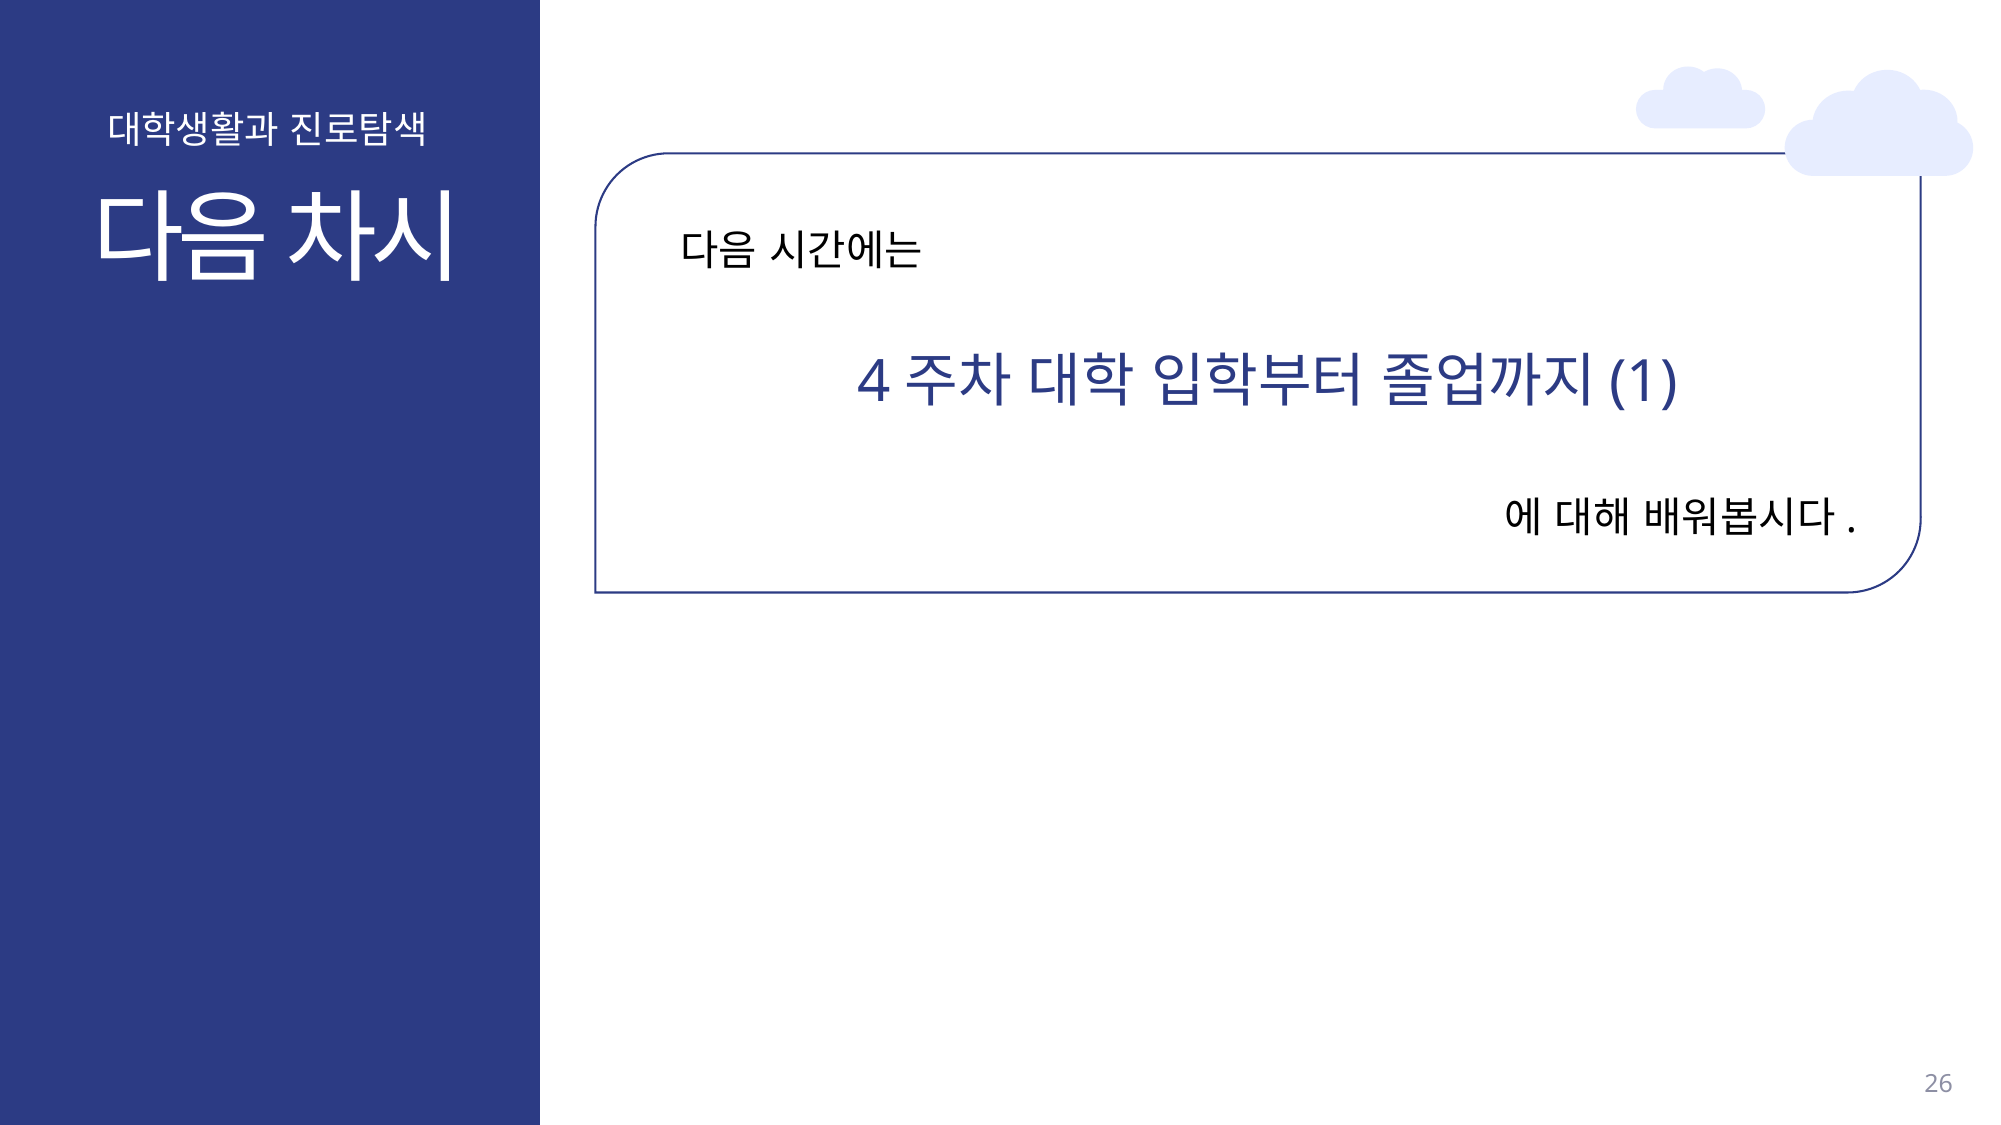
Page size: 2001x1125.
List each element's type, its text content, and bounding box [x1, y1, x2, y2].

slide_number 26 [1517, 1055, 1968, 1115]
text_box 4주차 대학 입학부터 졸업까지(1) [842, 335, 1693, 421]
